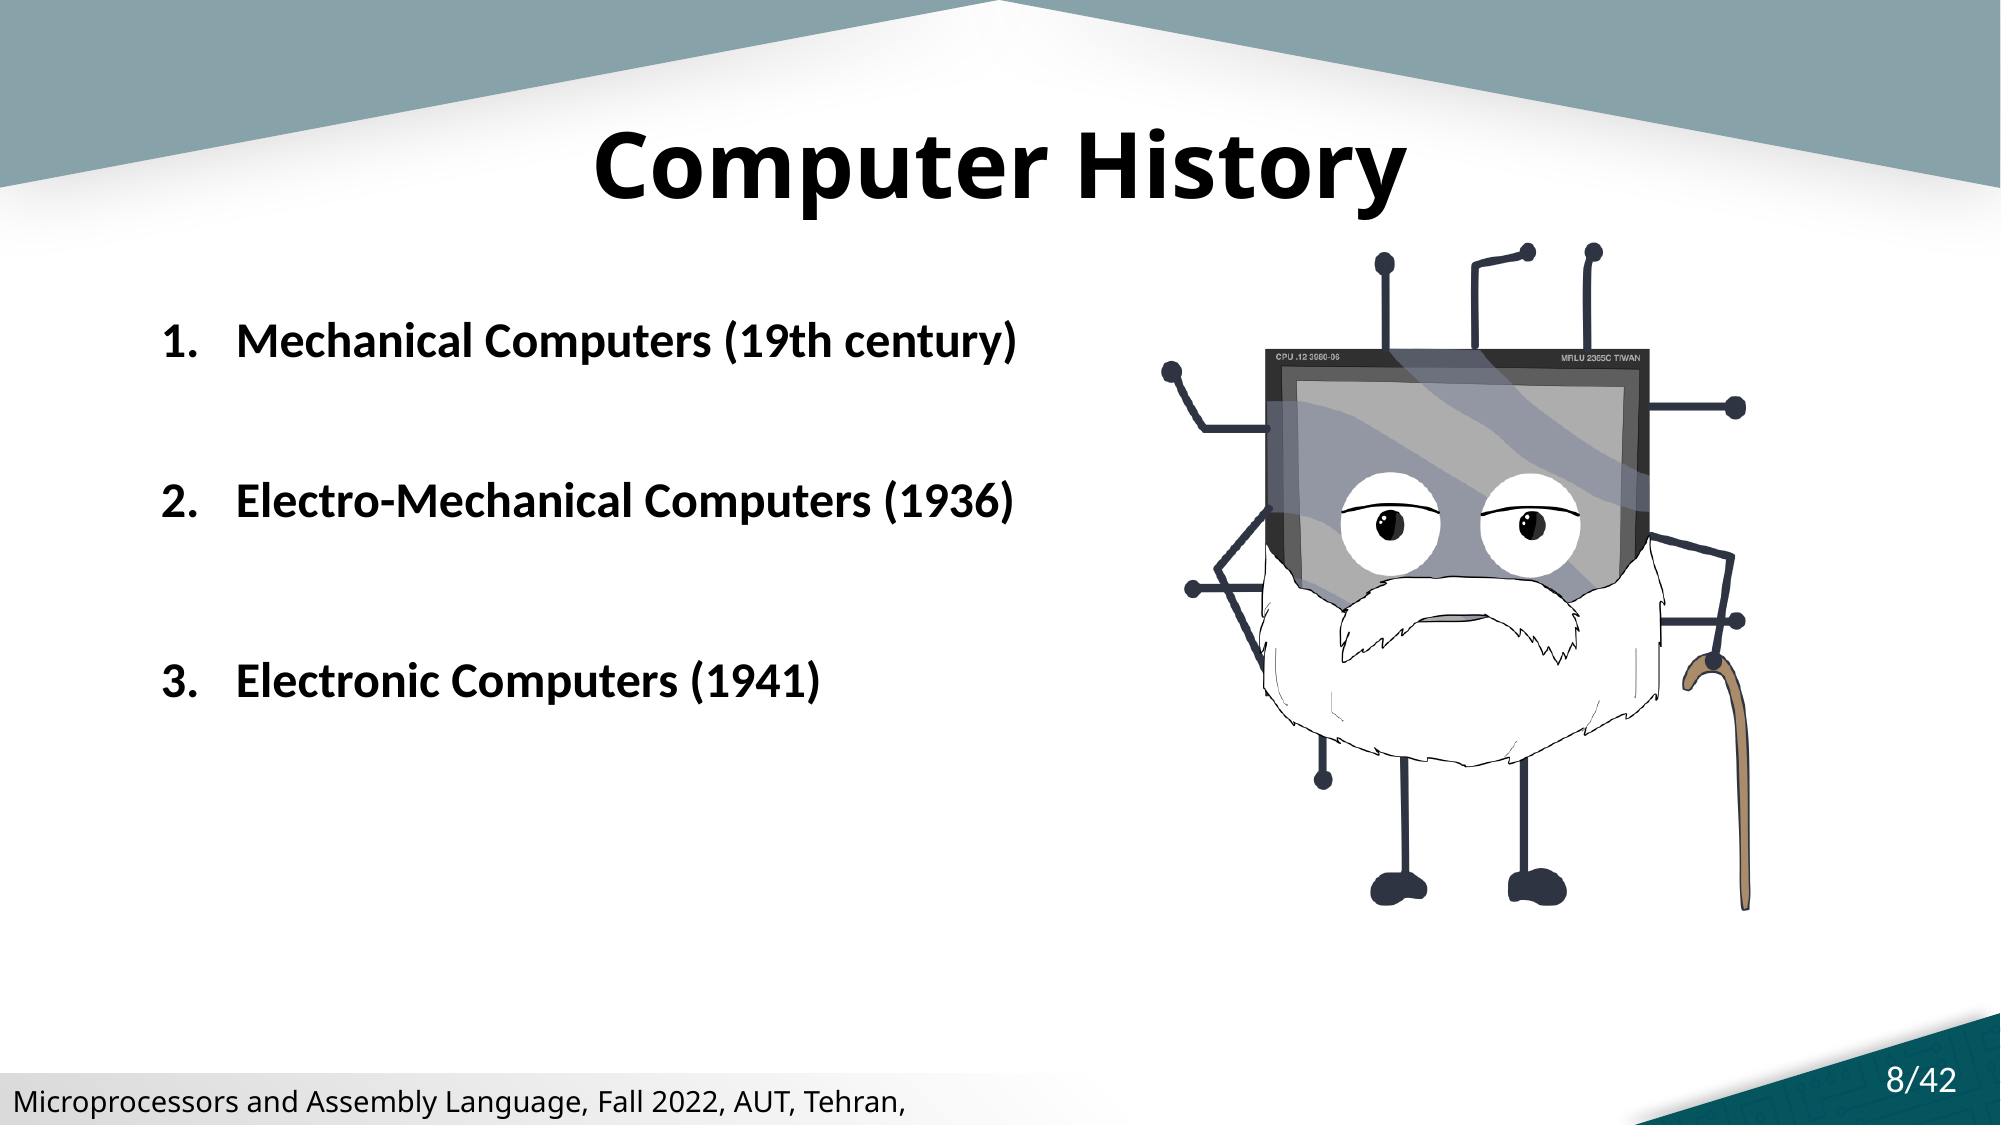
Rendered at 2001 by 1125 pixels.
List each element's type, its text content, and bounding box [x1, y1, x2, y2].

slide_number 8/42 [1522, 1047, 1973, 1108]
list Mechanical Computers (19th century) Electro-Mechanical Computers (1936) Electronic Computers (1941) [137, 299, 779, 1014]
title Computer History [137, 59, 779, 278]
picture [779, 45, 2000, 1031]
